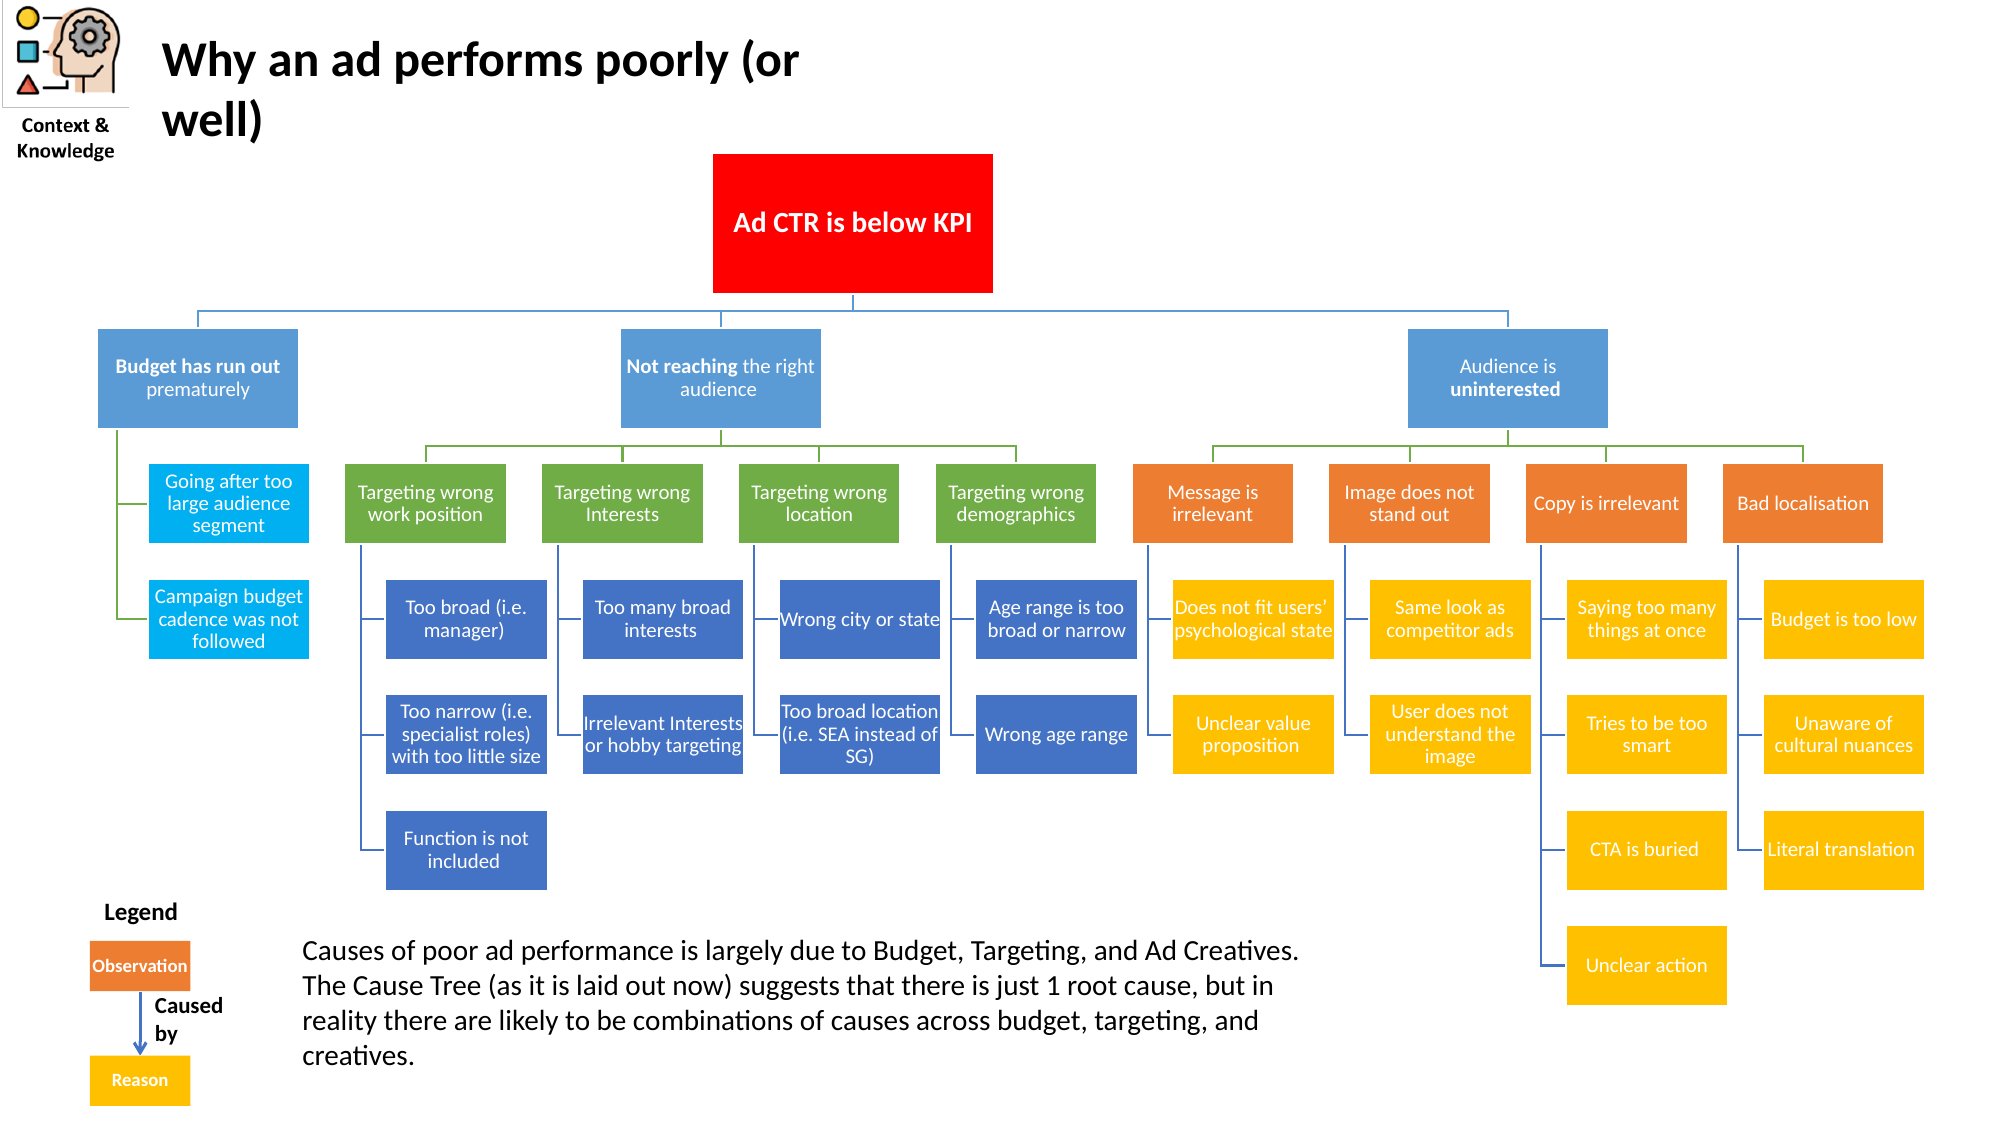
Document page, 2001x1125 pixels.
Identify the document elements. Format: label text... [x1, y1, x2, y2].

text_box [89, 114, 1926, 1107]
picture [0, 0, 147, 176]
text_box Why an ad performs poorly (or well) [147, 18, 925, 114]
